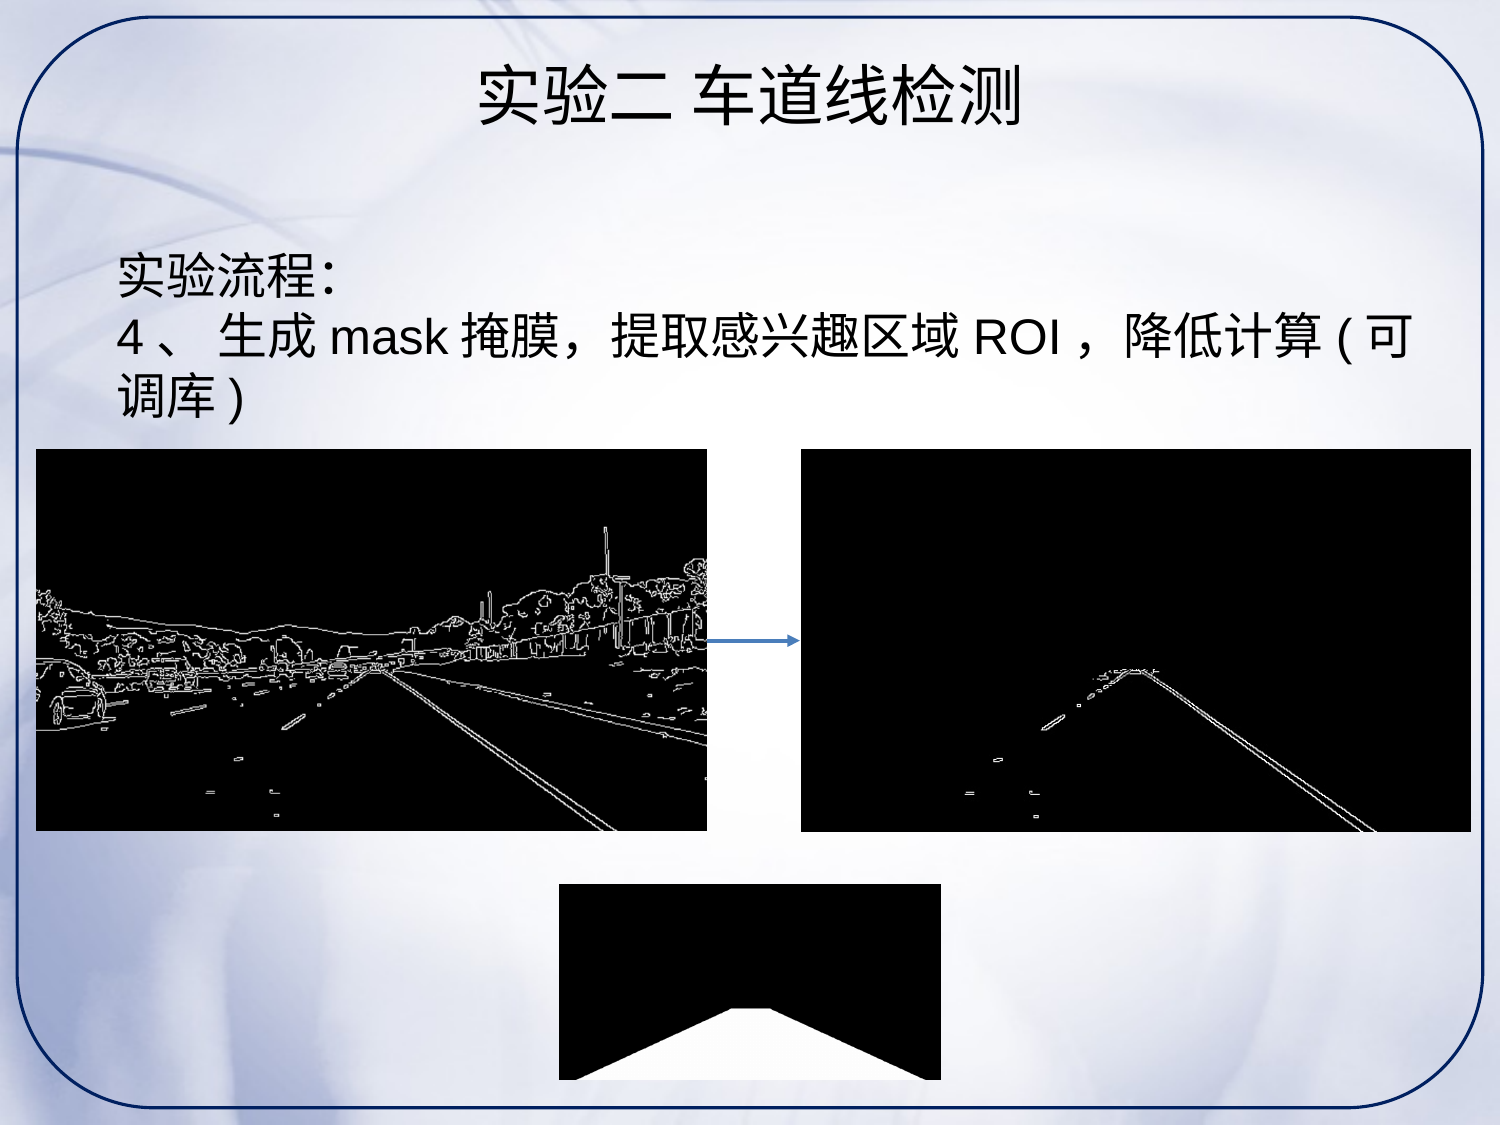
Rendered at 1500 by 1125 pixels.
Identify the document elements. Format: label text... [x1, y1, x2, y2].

picture [0, 0, 1500, 1125]
text_box 实验流程： 4、 生成mask掩膜，提取感兴趣区域ROI，降低计算(可调库) [101, 237, 1452, 613]
title 实验二 车道线检测 [75, 0, 1425, 188]
picture [19, 45, 1481, 1106]
